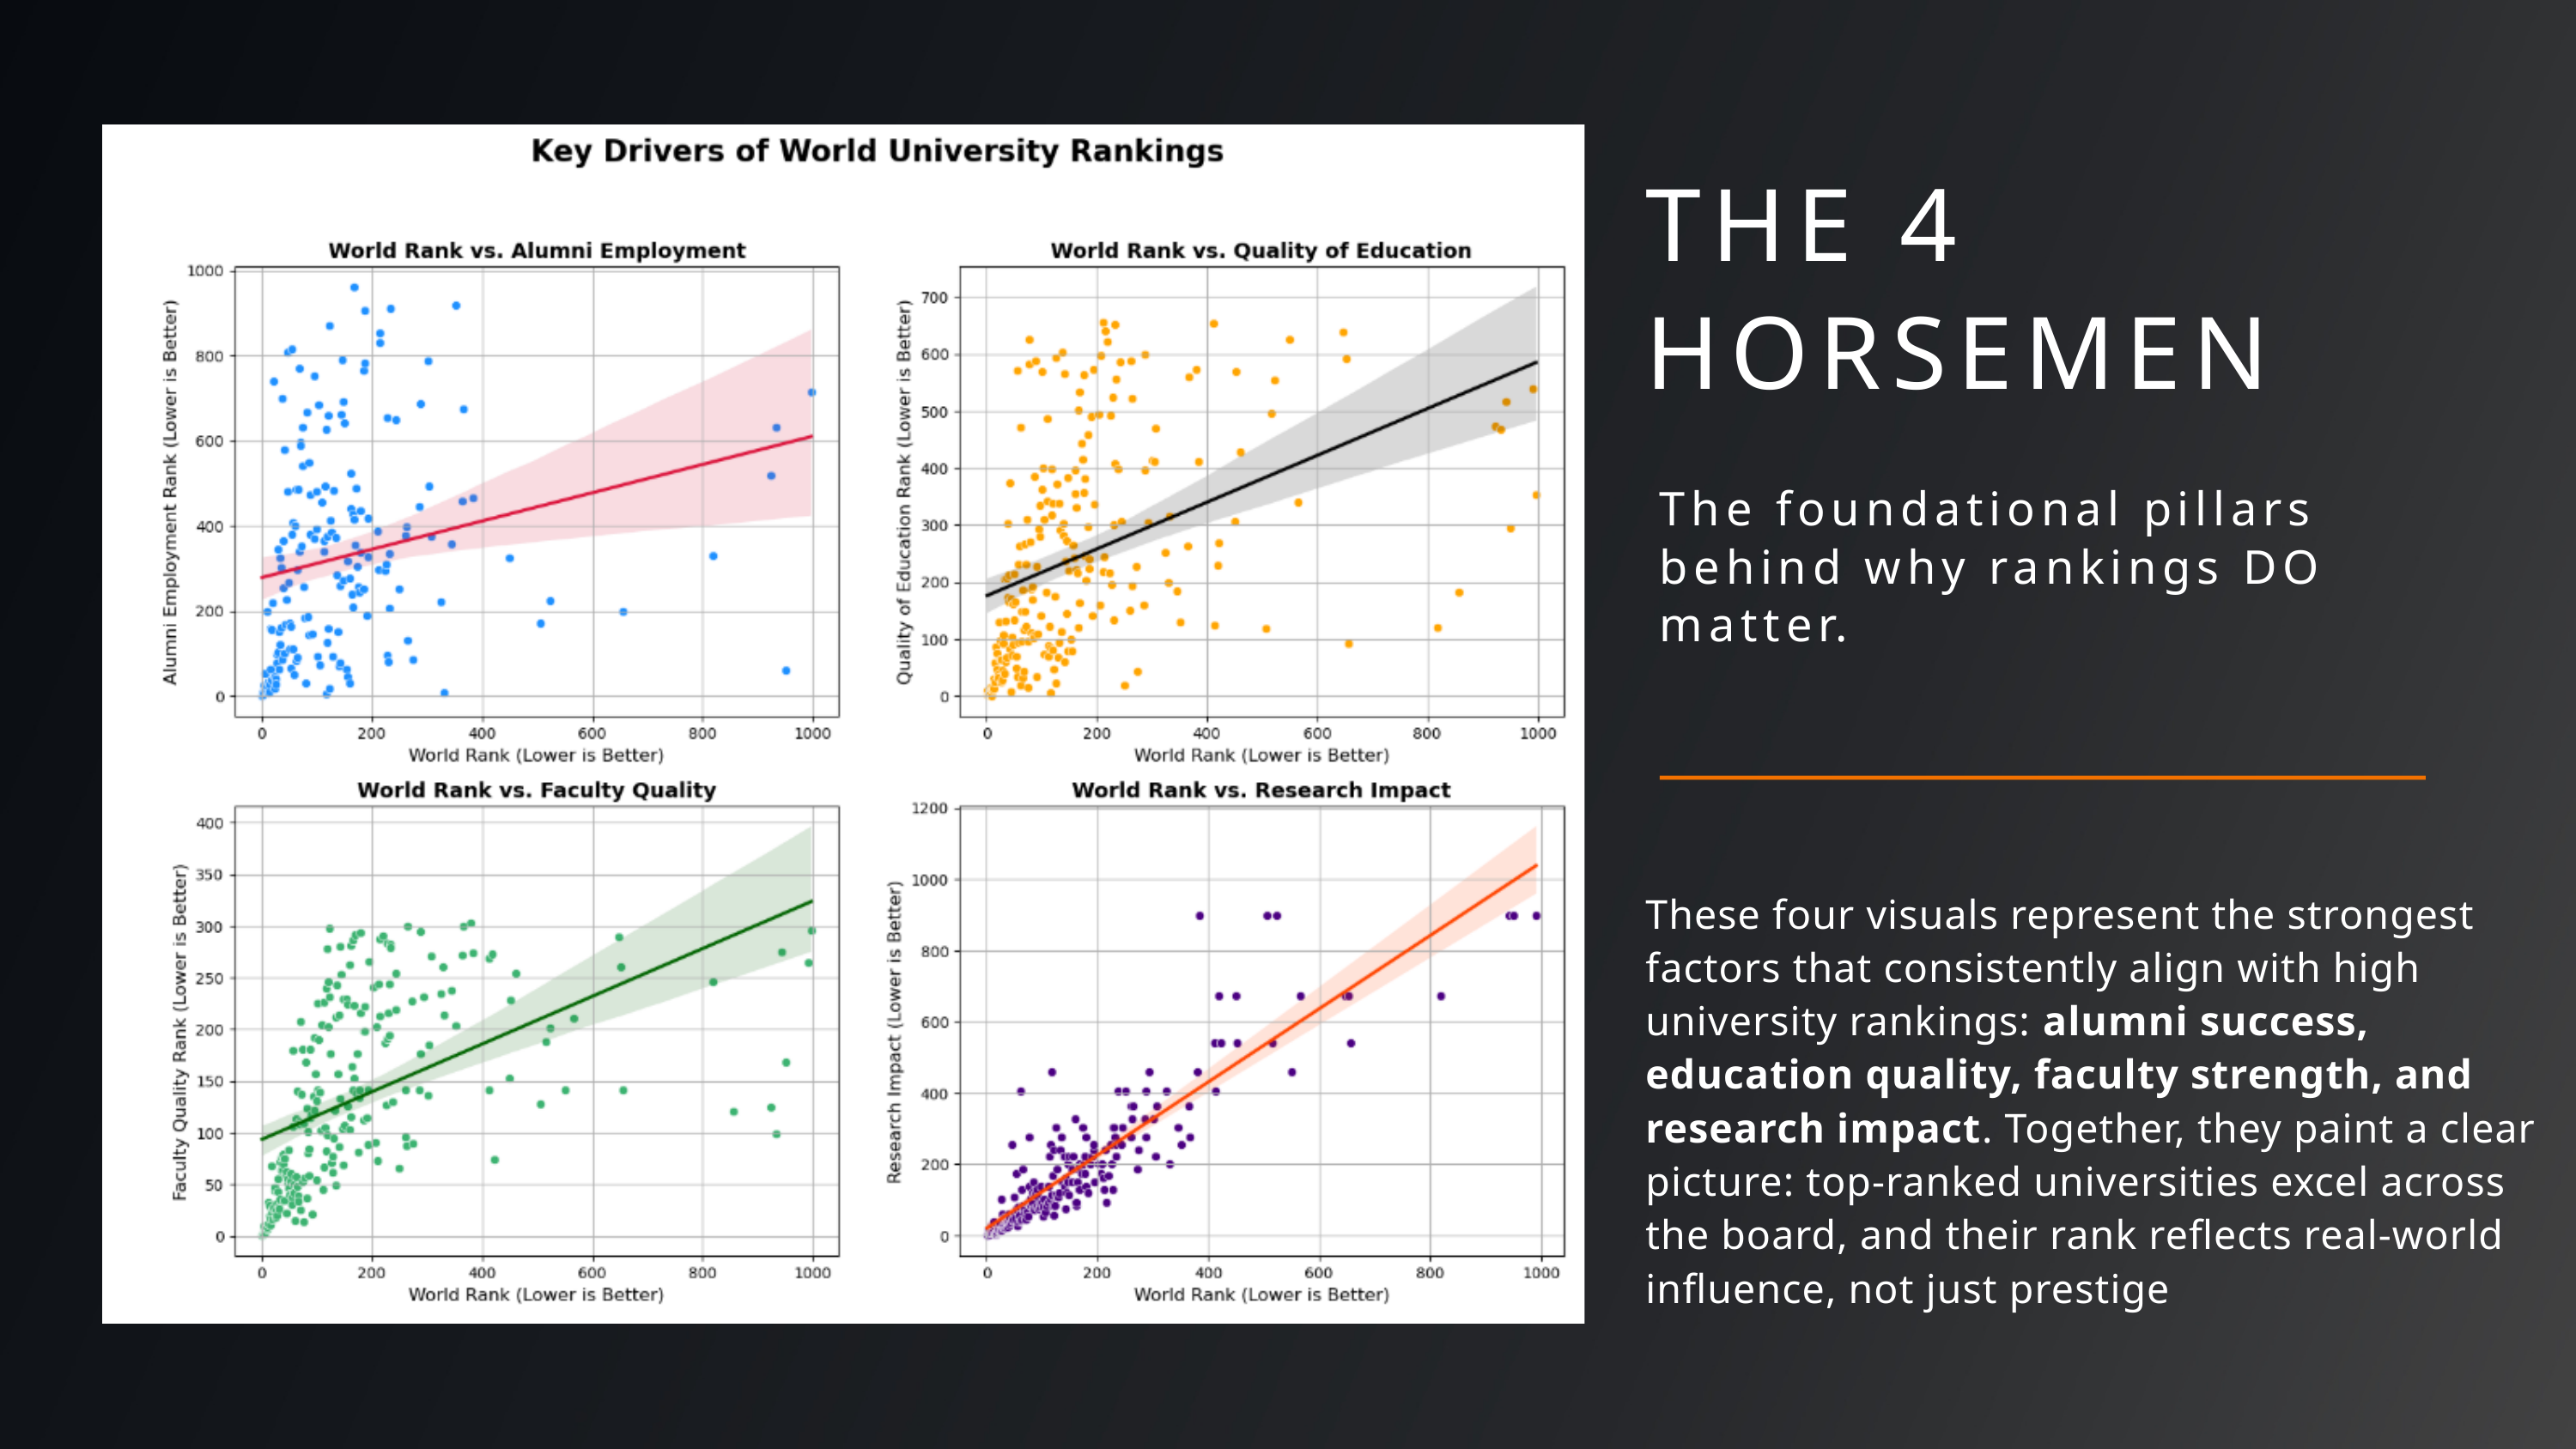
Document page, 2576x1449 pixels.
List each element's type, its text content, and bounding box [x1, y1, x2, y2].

text_box The foundational pillars behind why rankings DO matter. [1659, 476, 2432, 652]
text_box [0, 0, 2576, 1449]
text_box THE 4 HORSEMEN [1645, 153, 2440, 409]
text_box [102, 124, 1585, 1324]
text_box These four visuals represent the strongest factors that consistently align with high university rankings: alumni success, education quality, faculty strength, and research impact. Together, they paint a clear picture: top-ranked universities excel across the board, and their rank reflects real-world influence, not just prestige [1645, 883, 2552, 1312]
